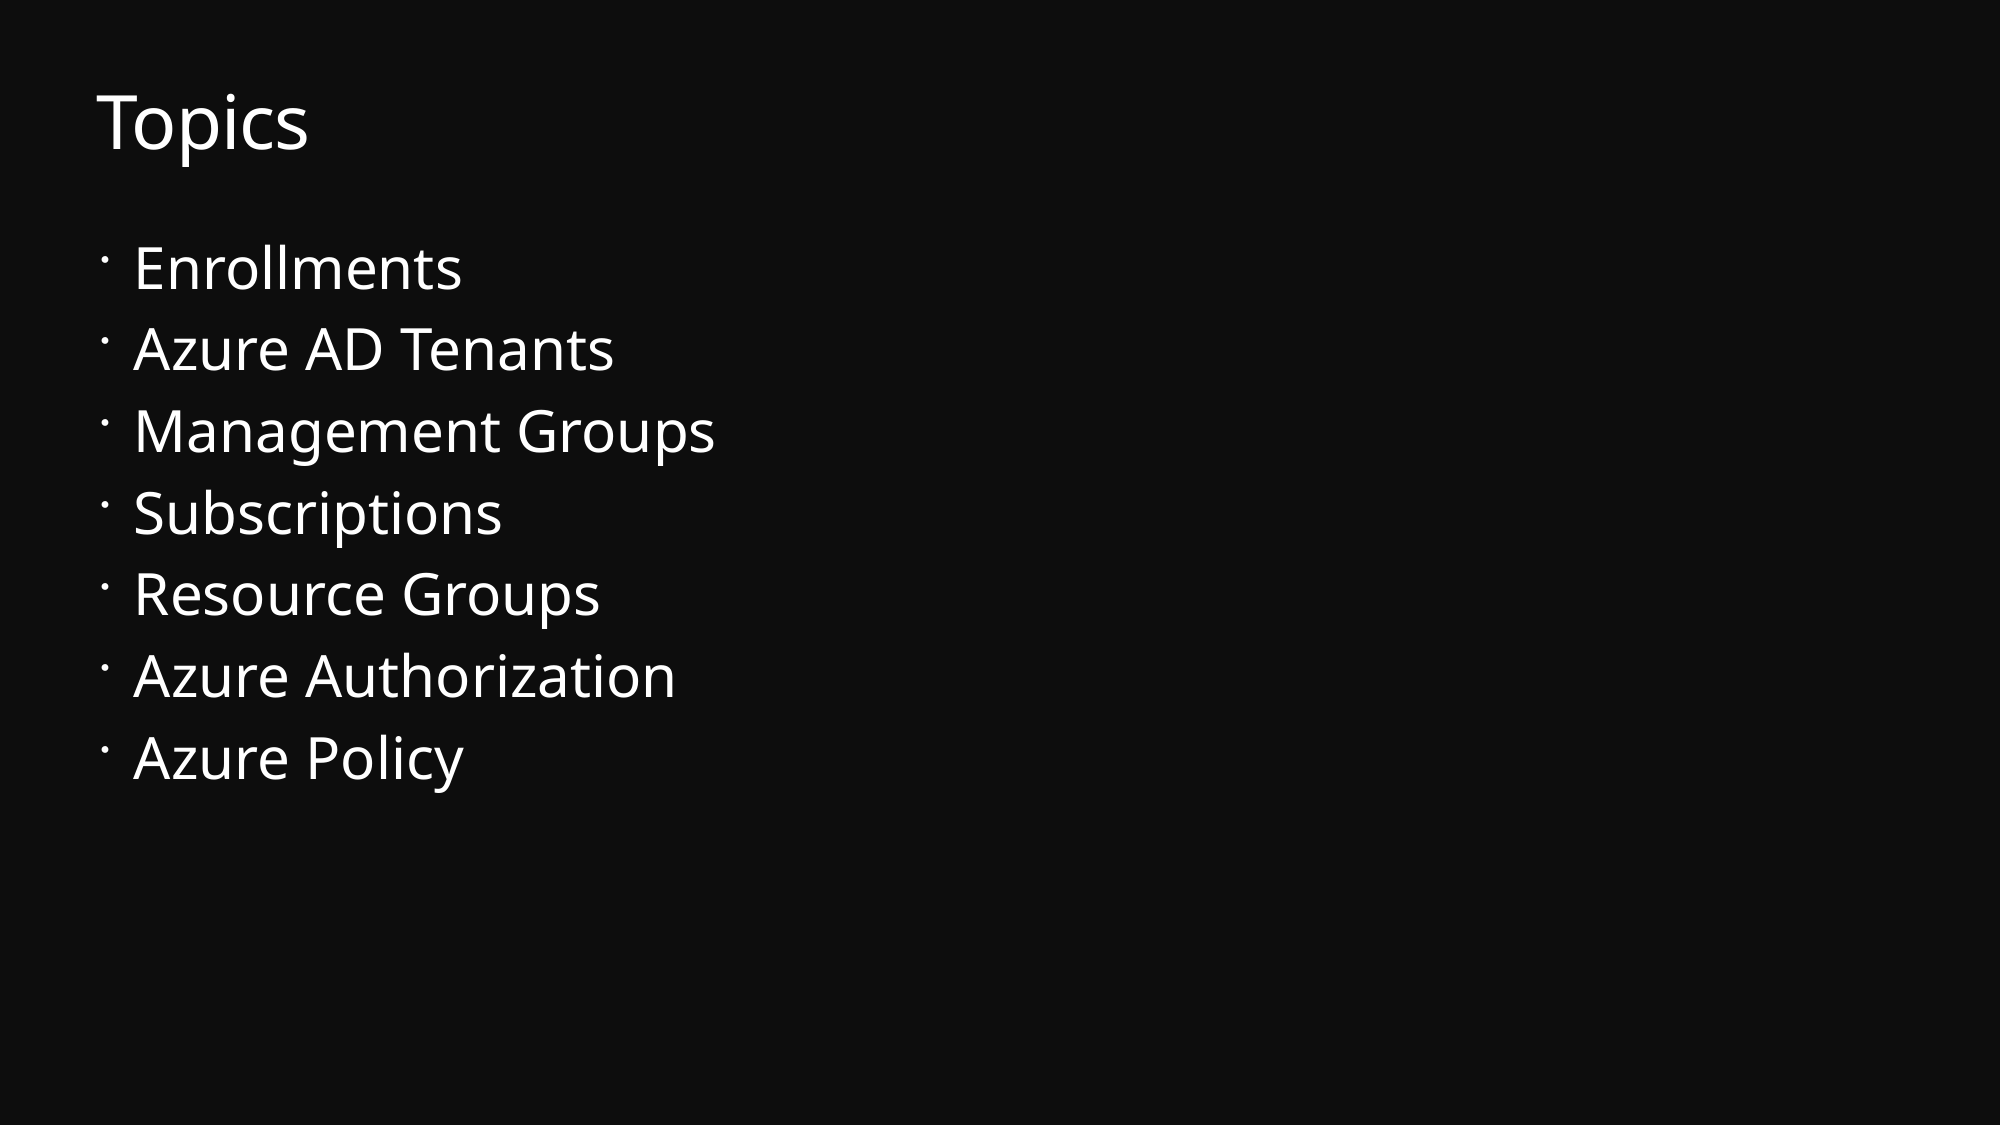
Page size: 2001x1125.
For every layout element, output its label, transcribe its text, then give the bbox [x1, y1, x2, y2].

title Topics [96, 75, 1904, 166]
list Enrollments Azure AD Tenants Management Groups Subscriptions Resource Groups Azure Authorization Azure Policy [96, 230, 1661, 811]
